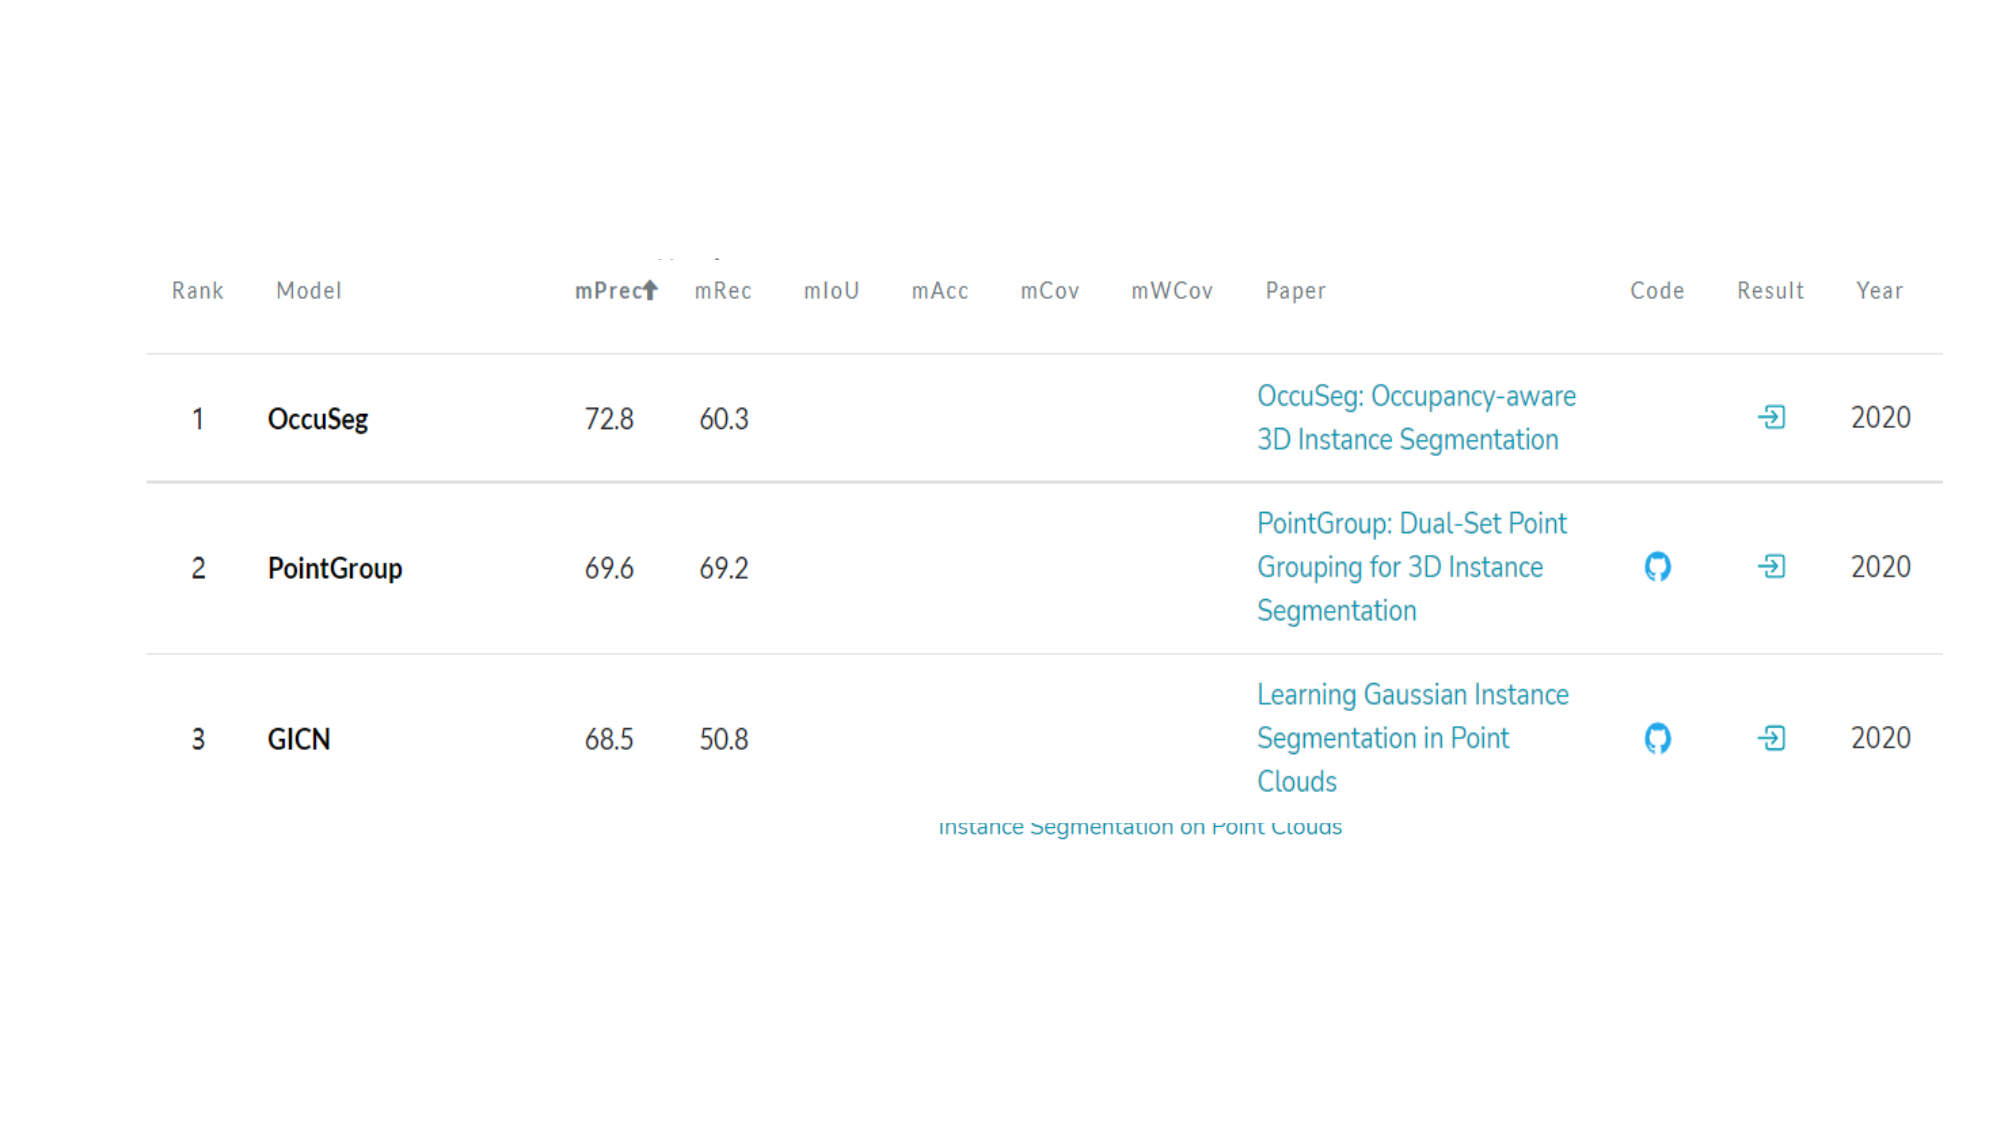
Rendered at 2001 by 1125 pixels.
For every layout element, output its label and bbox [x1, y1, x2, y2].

picture [144, 229, 1944, 854]
